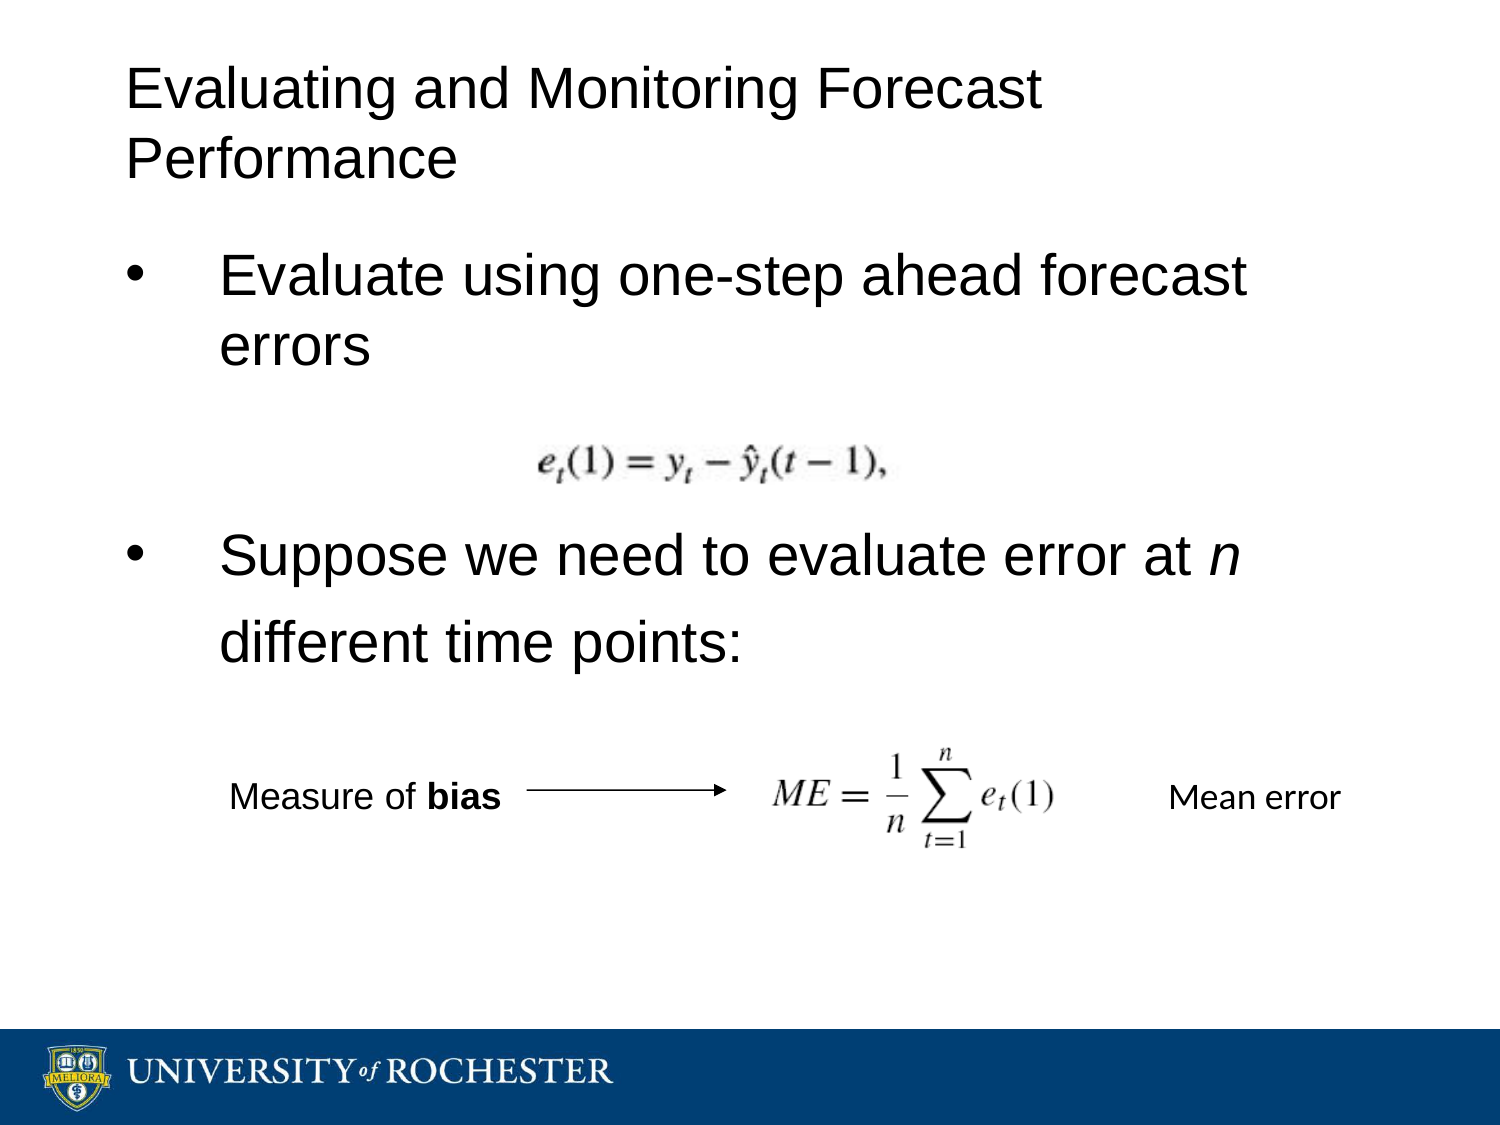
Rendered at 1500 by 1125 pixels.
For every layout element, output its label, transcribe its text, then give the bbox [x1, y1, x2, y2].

title Evaluating and Monitoring Forecast Performance [125, 50, 1365, 192]
text_box Measure of bias [214, 765, 250, 825]
text_box Mean error [1153, 764, 1358, 825]
picture [255, 702, 1130, 888]
picture [487, 416, 1000, 526]
picture [0, 1029, 1500, 1125]
list Evaluate using one-step ahead forecast errors Suppose we need to evaluate error at n different time points: [125, 237, 1365, 682]
